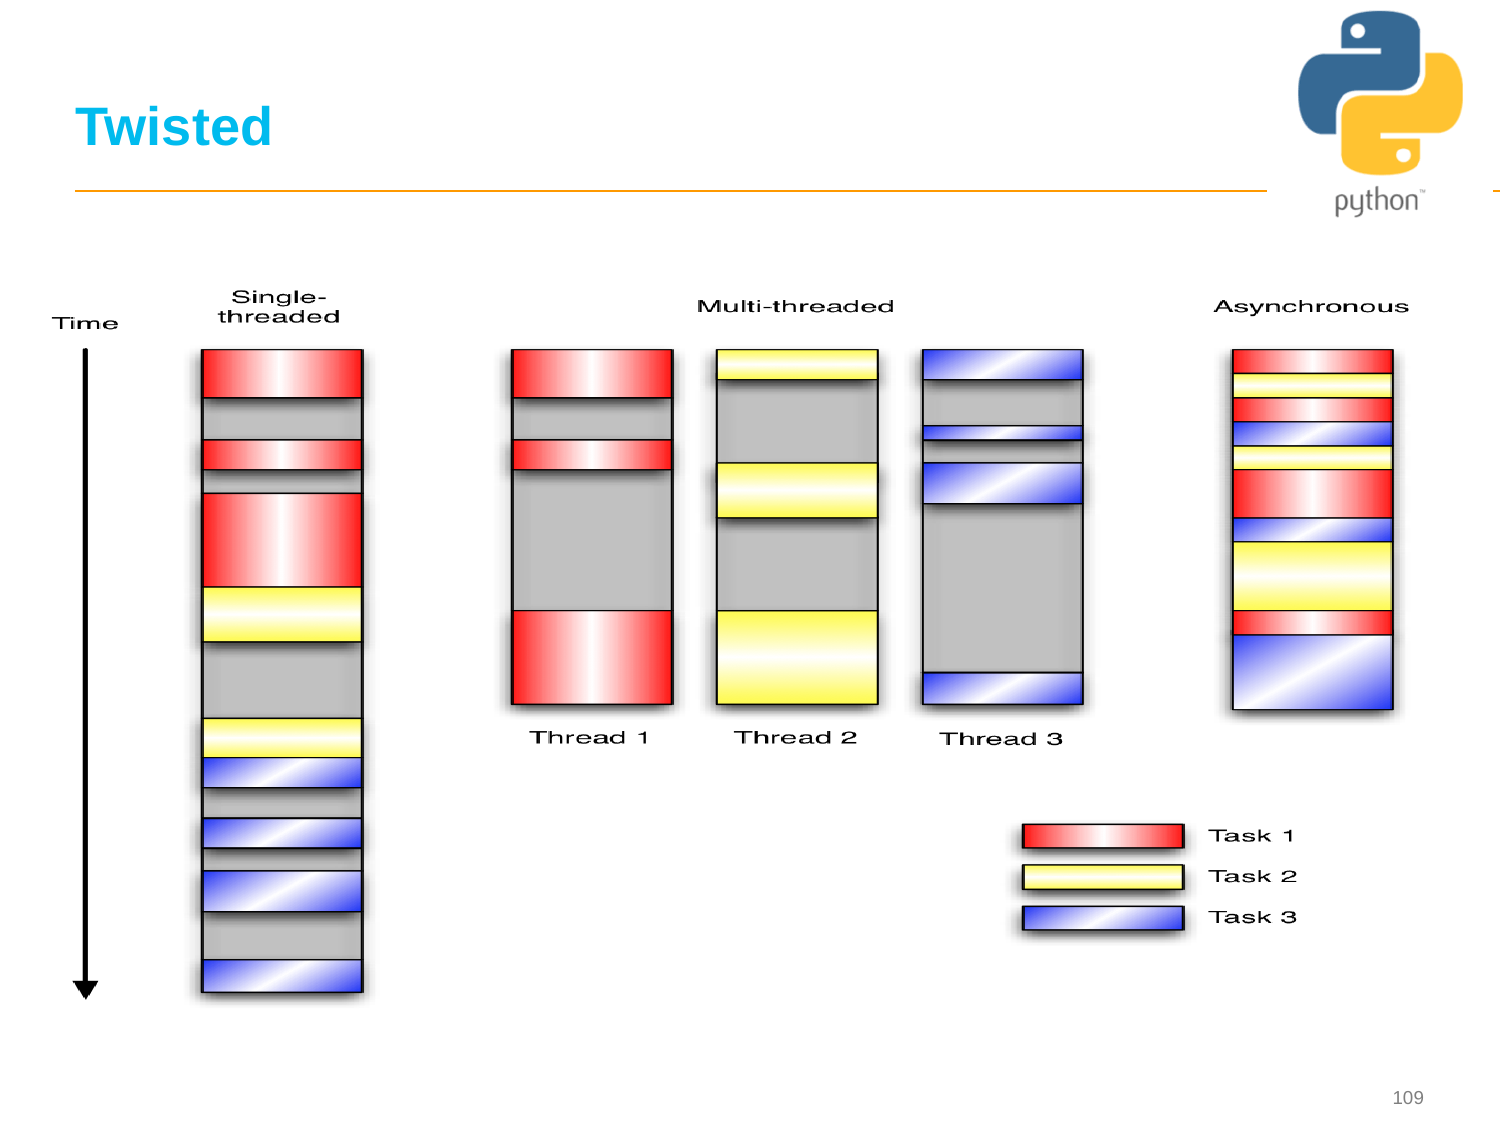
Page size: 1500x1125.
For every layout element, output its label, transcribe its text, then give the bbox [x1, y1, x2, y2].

picture [1267, 5, 1493, 222]
title Twisted [75, 27, 1422, 157]
picture [28, 274, 1470, 1026]
